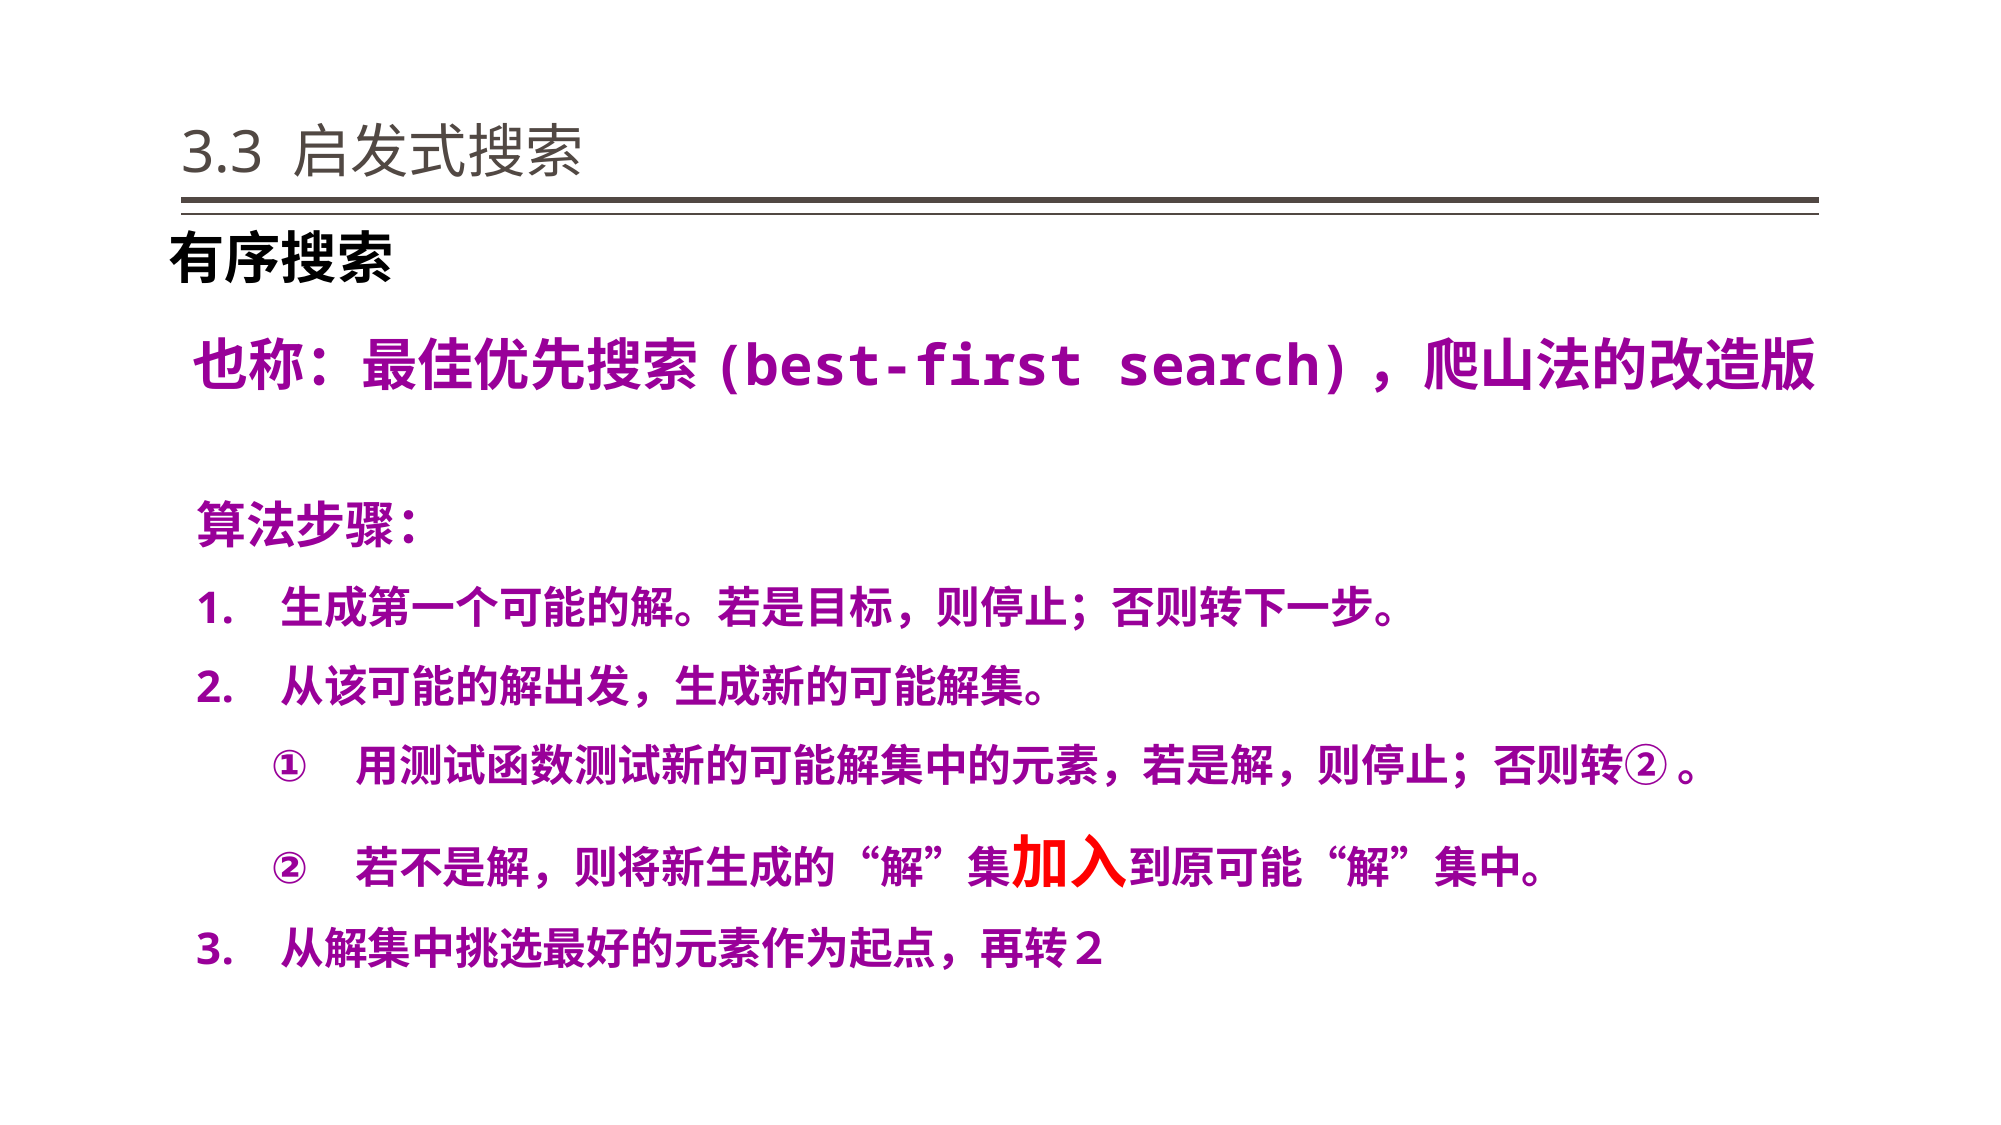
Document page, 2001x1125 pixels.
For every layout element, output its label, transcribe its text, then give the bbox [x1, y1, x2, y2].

title 3.3 启发式搜索 [181, 12, 1819, 193]
text_box 有序搜索 [157, 216, 405, 296]
text_box 也称：最佳优先搜索(best-first search)，爬山法的改造版 [181, 323, 1857, 403]
text_box 算法步骤： 生成第一个可能的解。若是目标，则停止；否则转下一步。 从该可能的解出发，生成新的可能解集。 用测试函数测试新的可能解集中的元素，若是解，则停止；否则转② 。 若不是解，则将新生成的“解”集加入到原可能“解”集中。 从解集中挑选最好的元素作为起点，再转２ [181, 456, 1781, 981]
